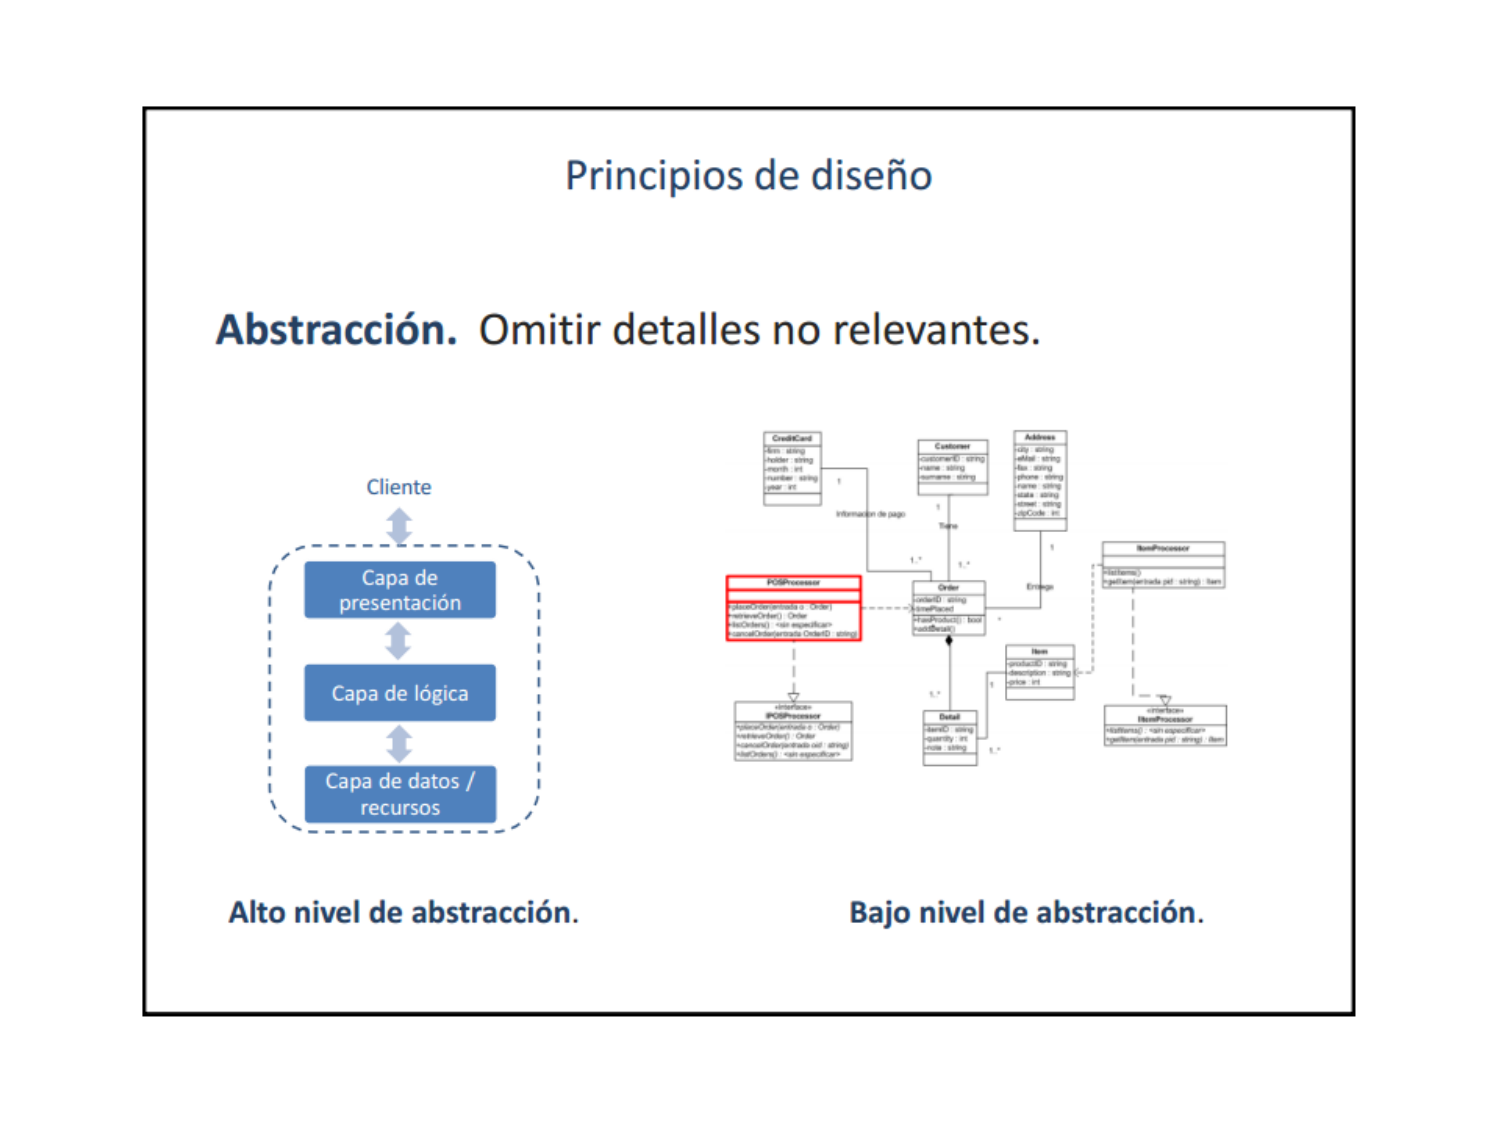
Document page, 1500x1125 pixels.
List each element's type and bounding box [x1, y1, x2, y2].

picture [138, 102, 1362, 1023]
